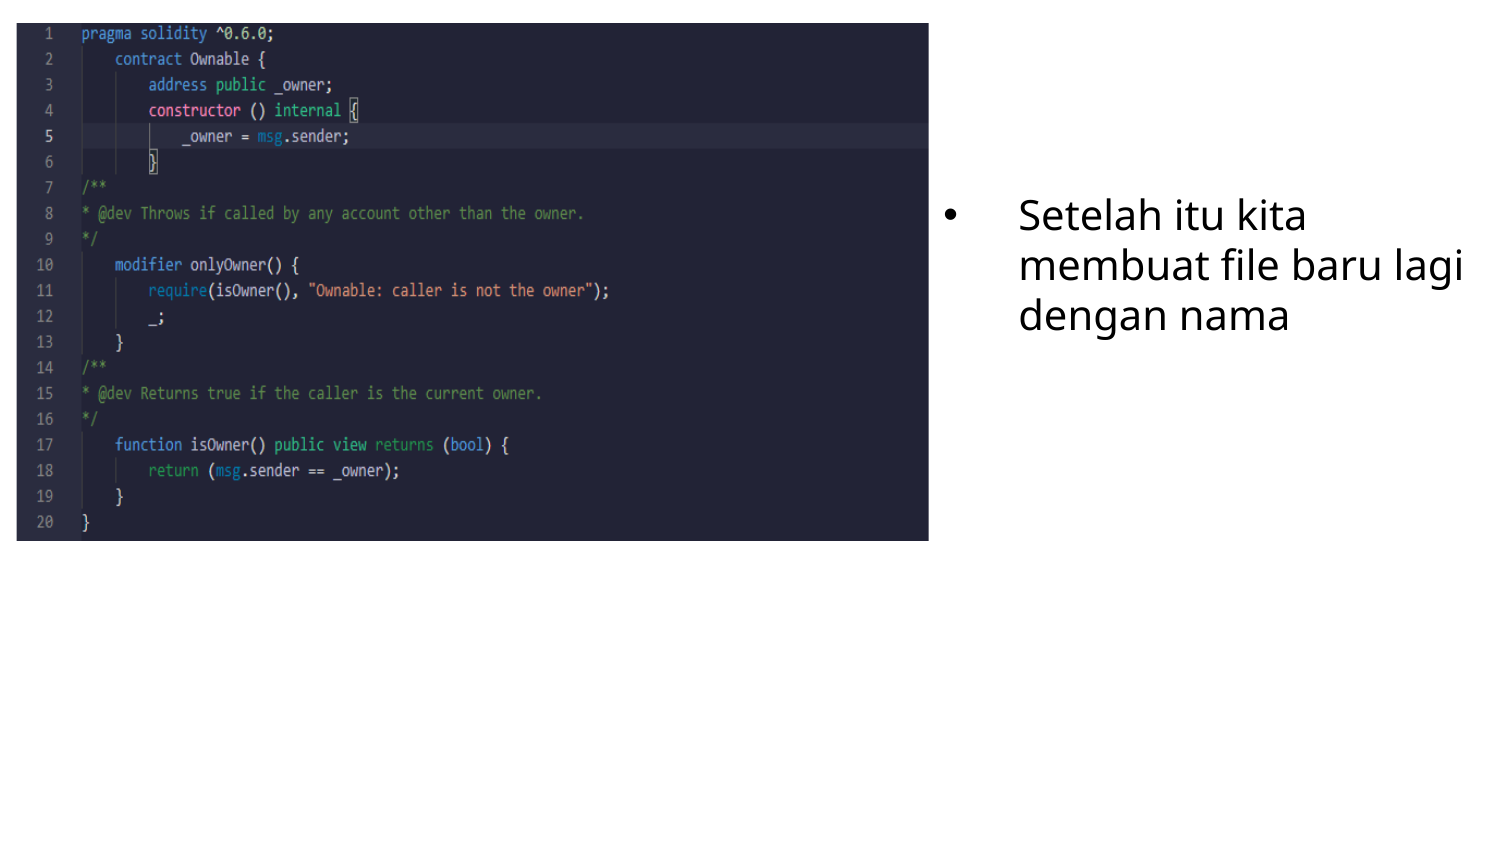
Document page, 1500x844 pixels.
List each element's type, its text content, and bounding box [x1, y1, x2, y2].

picture [16, 23, 929, 541]
text_box Setelah itu kita membuat file baru lagi dengan nama ownable [929, 181, 1500, 347]
